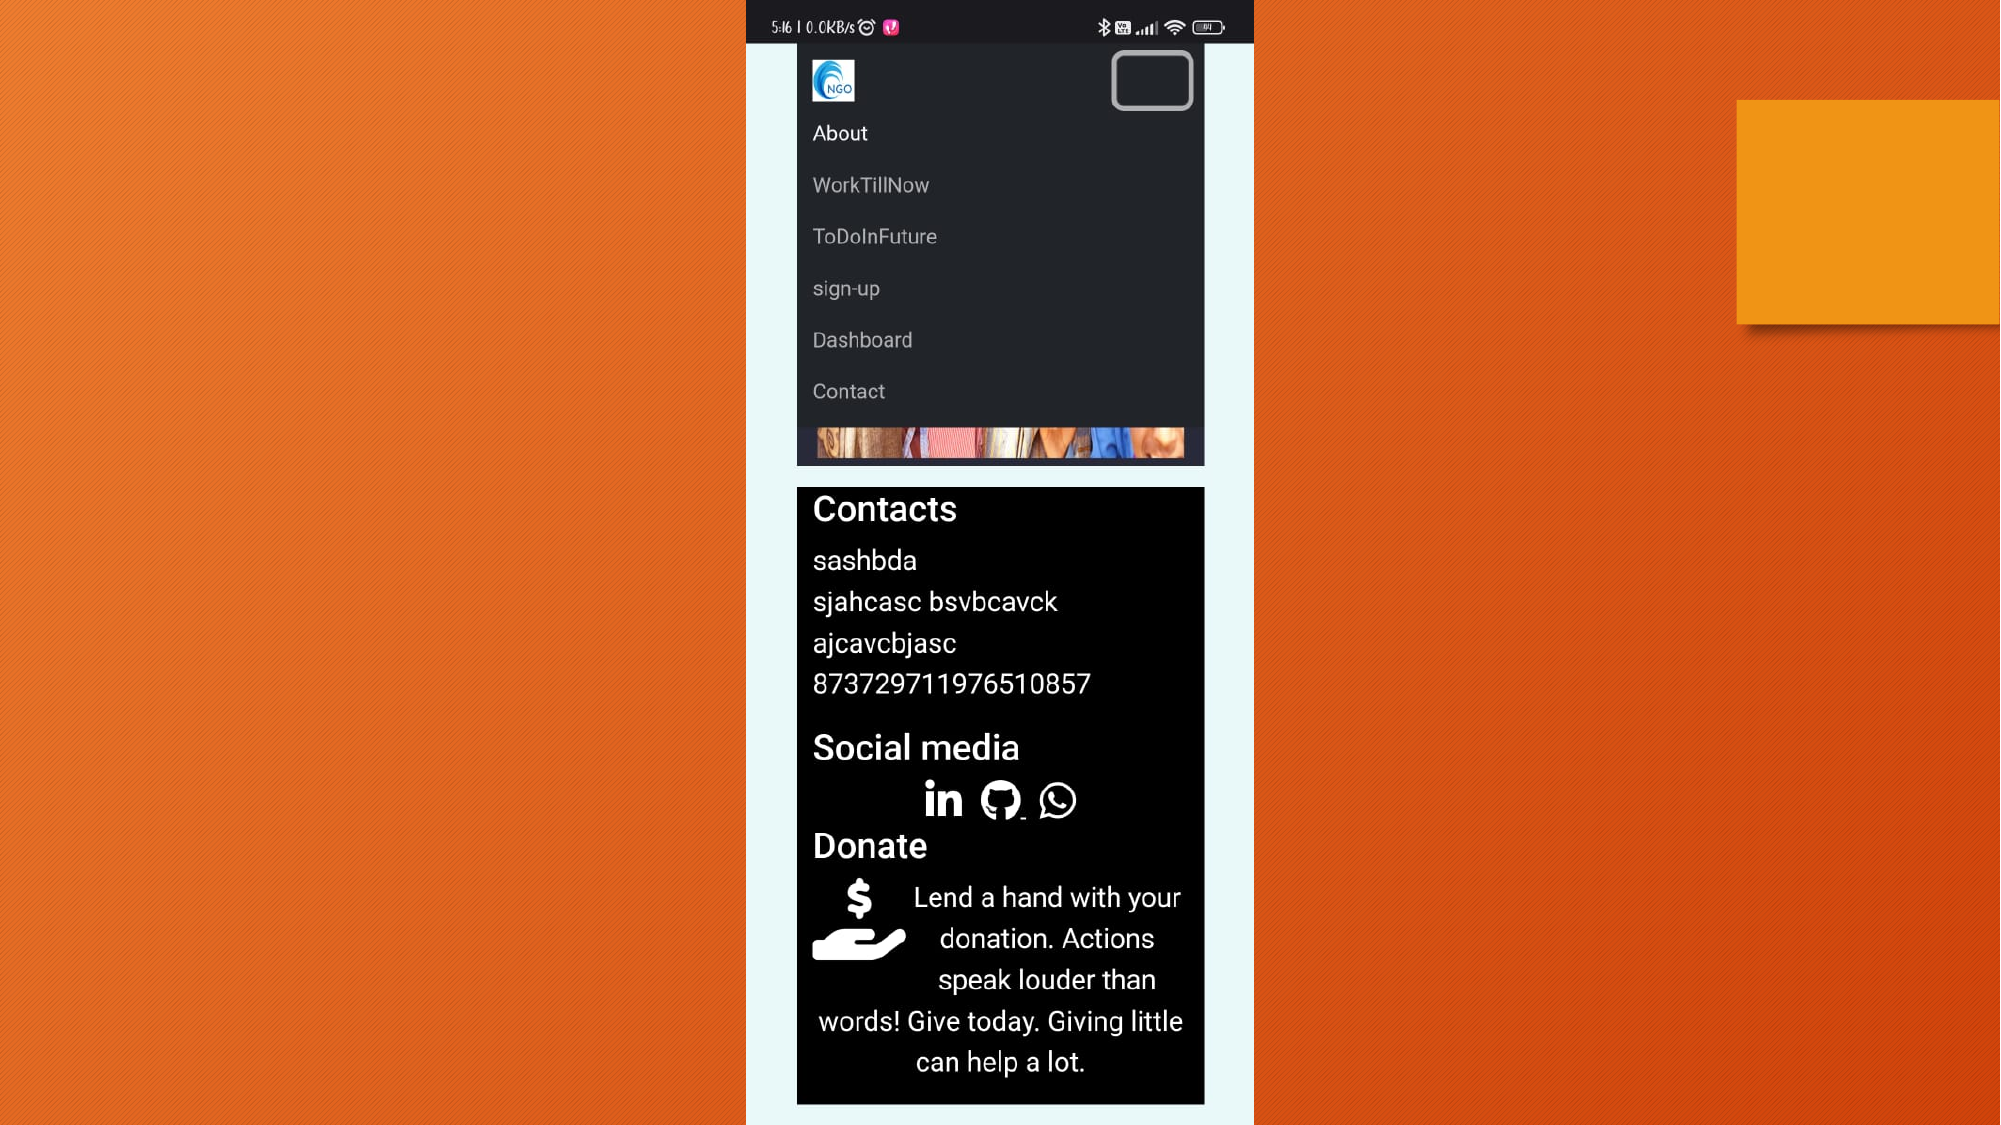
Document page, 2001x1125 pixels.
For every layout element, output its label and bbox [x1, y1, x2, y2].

picture [1736, 325, 2000, 347]
picture [746, 0, 1254, 1125]
